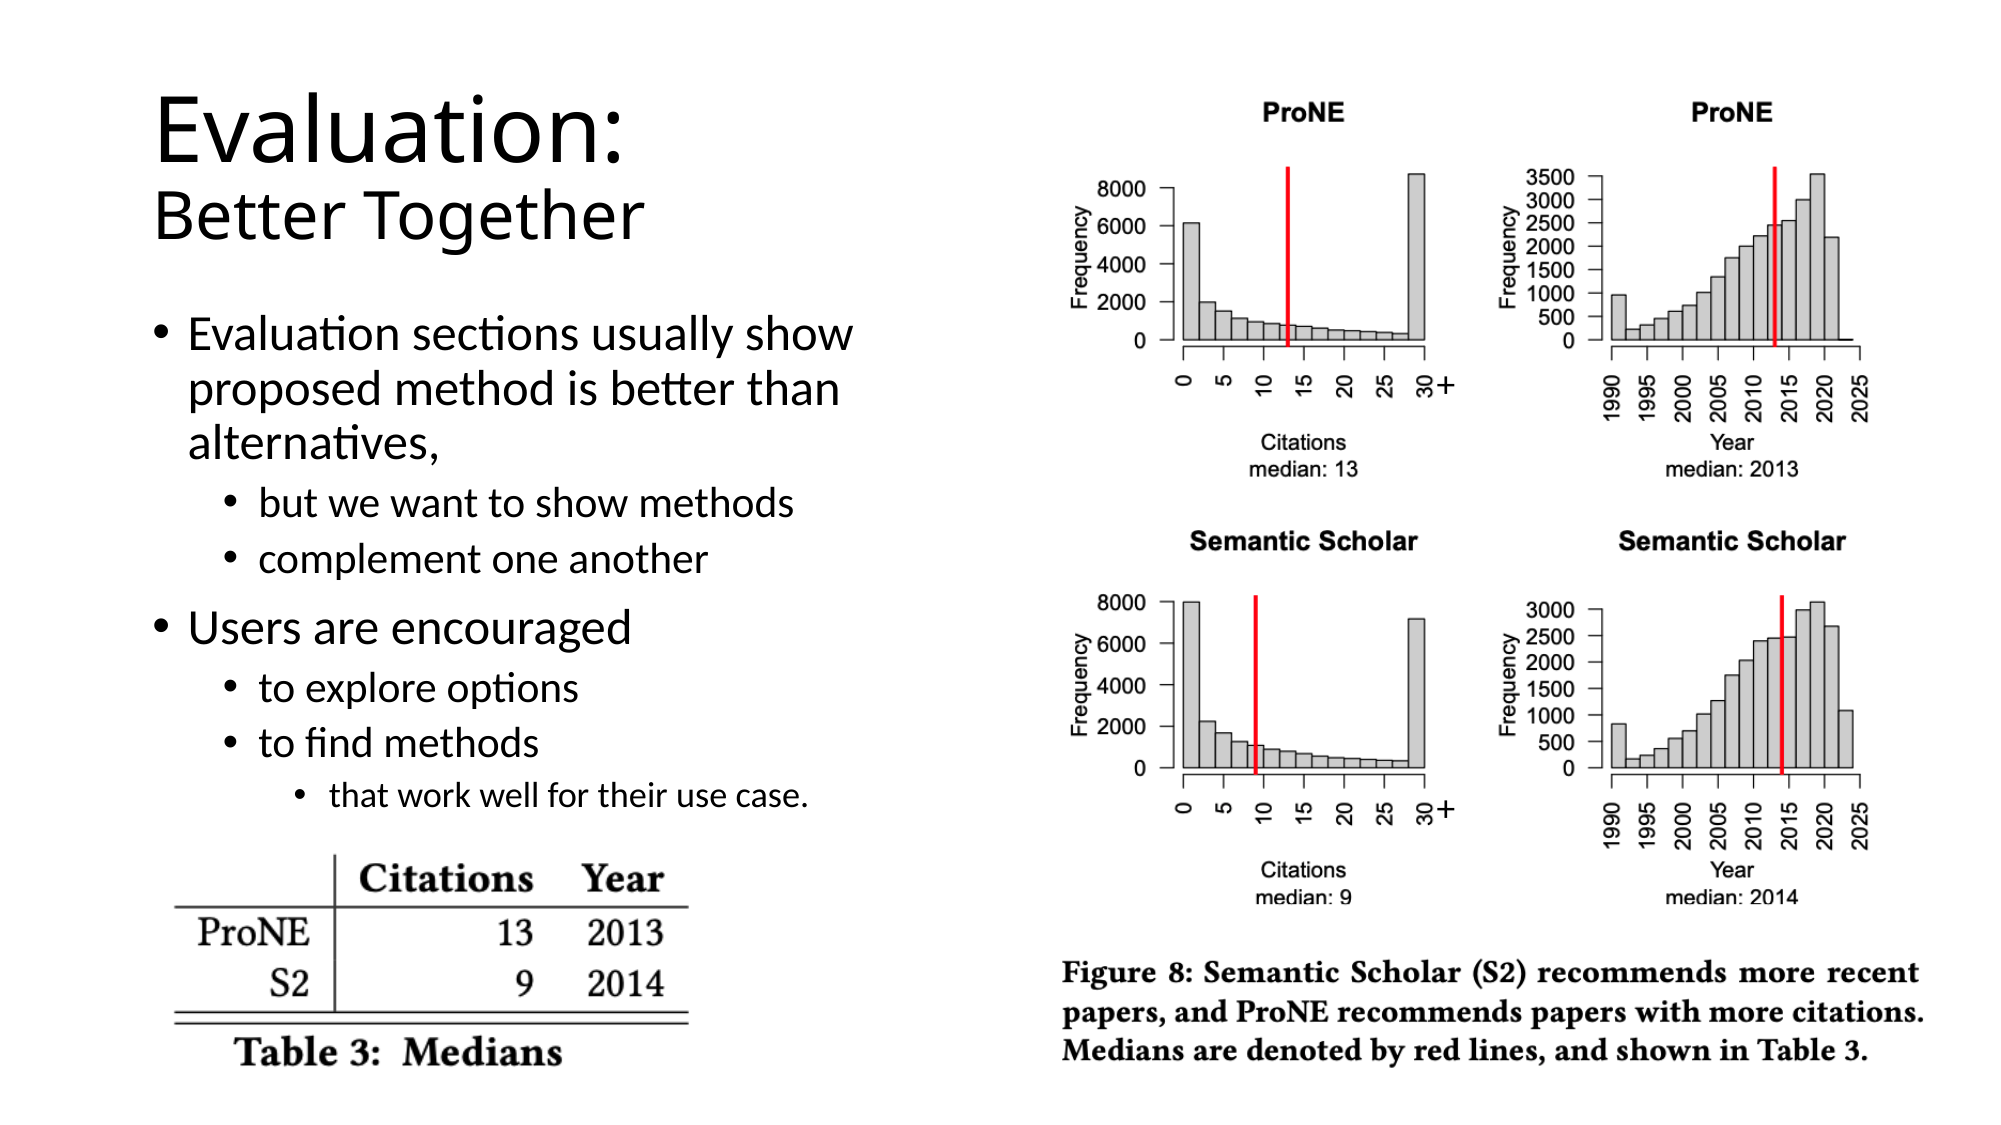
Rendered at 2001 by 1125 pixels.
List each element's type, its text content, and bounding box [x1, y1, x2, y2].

picture [146, 814, 713, 1101]
list Evaluation sections usually show proposed method is better than alternatives, but we want to show methods complement one another Users are encouraged to explore options to find methods that work well for their use case. [137, 299, 1027, 825]
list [1027, 48, 1953, 1103]
title Evaluation: Better Together [137, 59, 853, 278]
